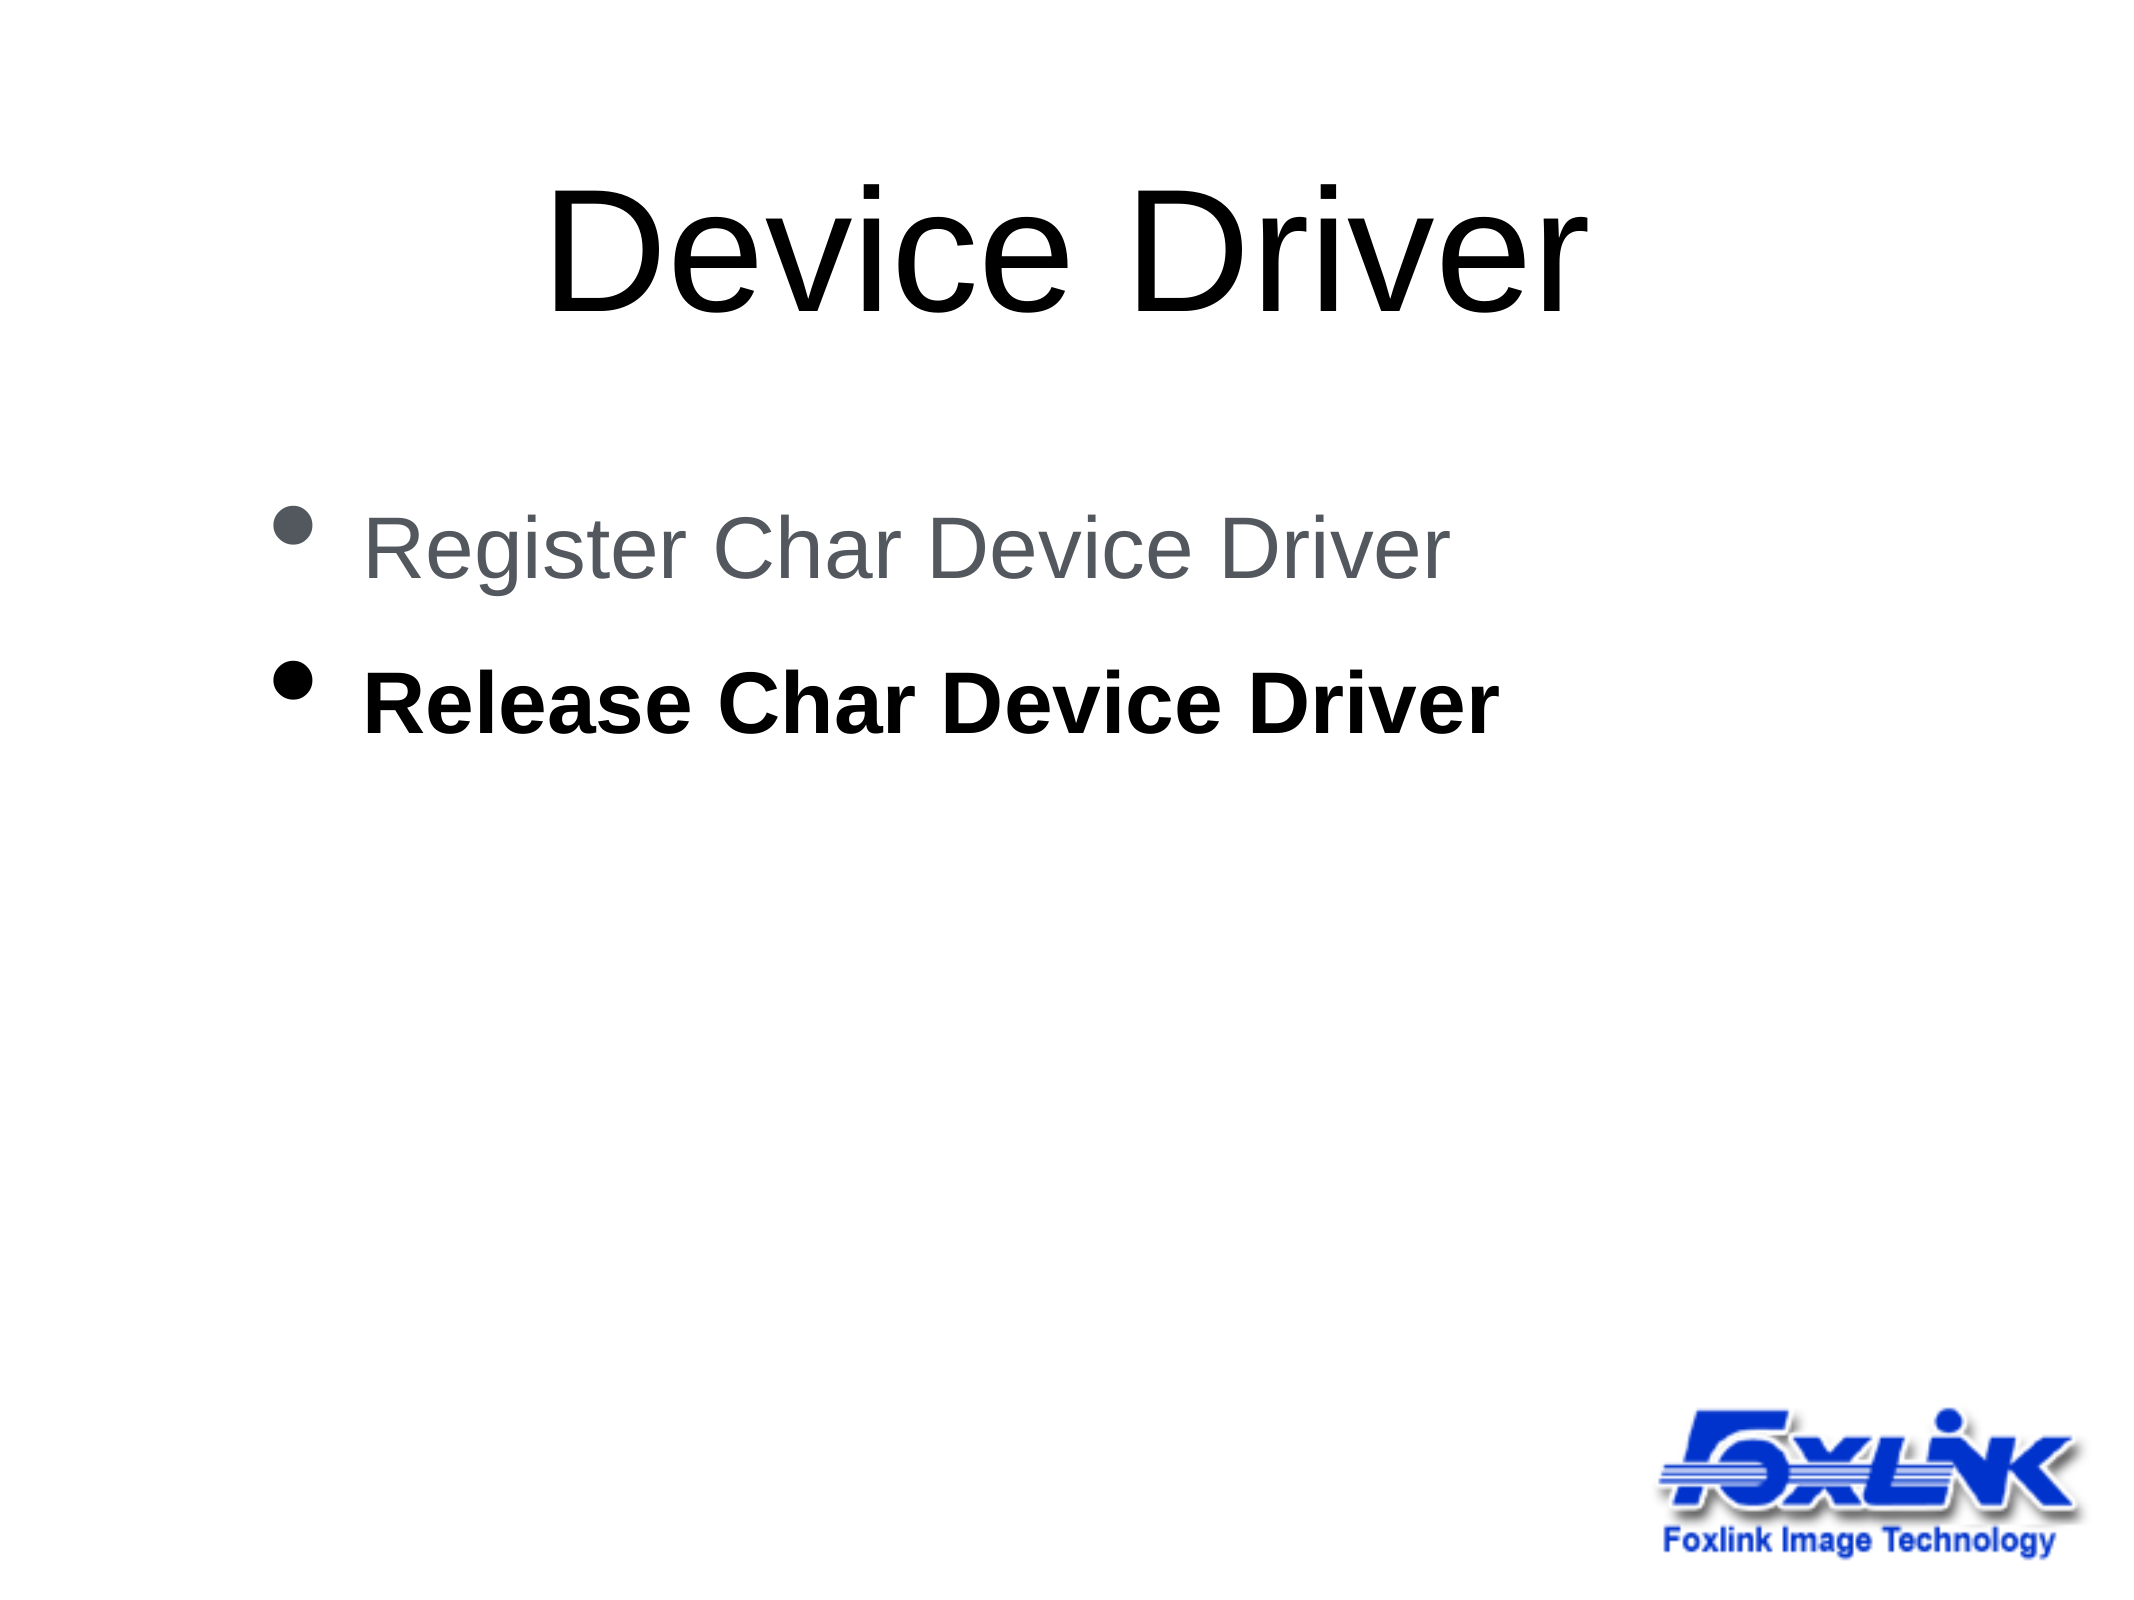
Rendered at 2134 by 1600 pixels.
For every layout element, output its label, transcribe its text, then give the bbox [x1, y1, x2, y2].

title Device Driver [207, 41, 1926, 443]
picture [1633, 1401, 2098, 1566]
list Register Char Device Driver Release Char Device Driver [207, 453, 1926, 788]
